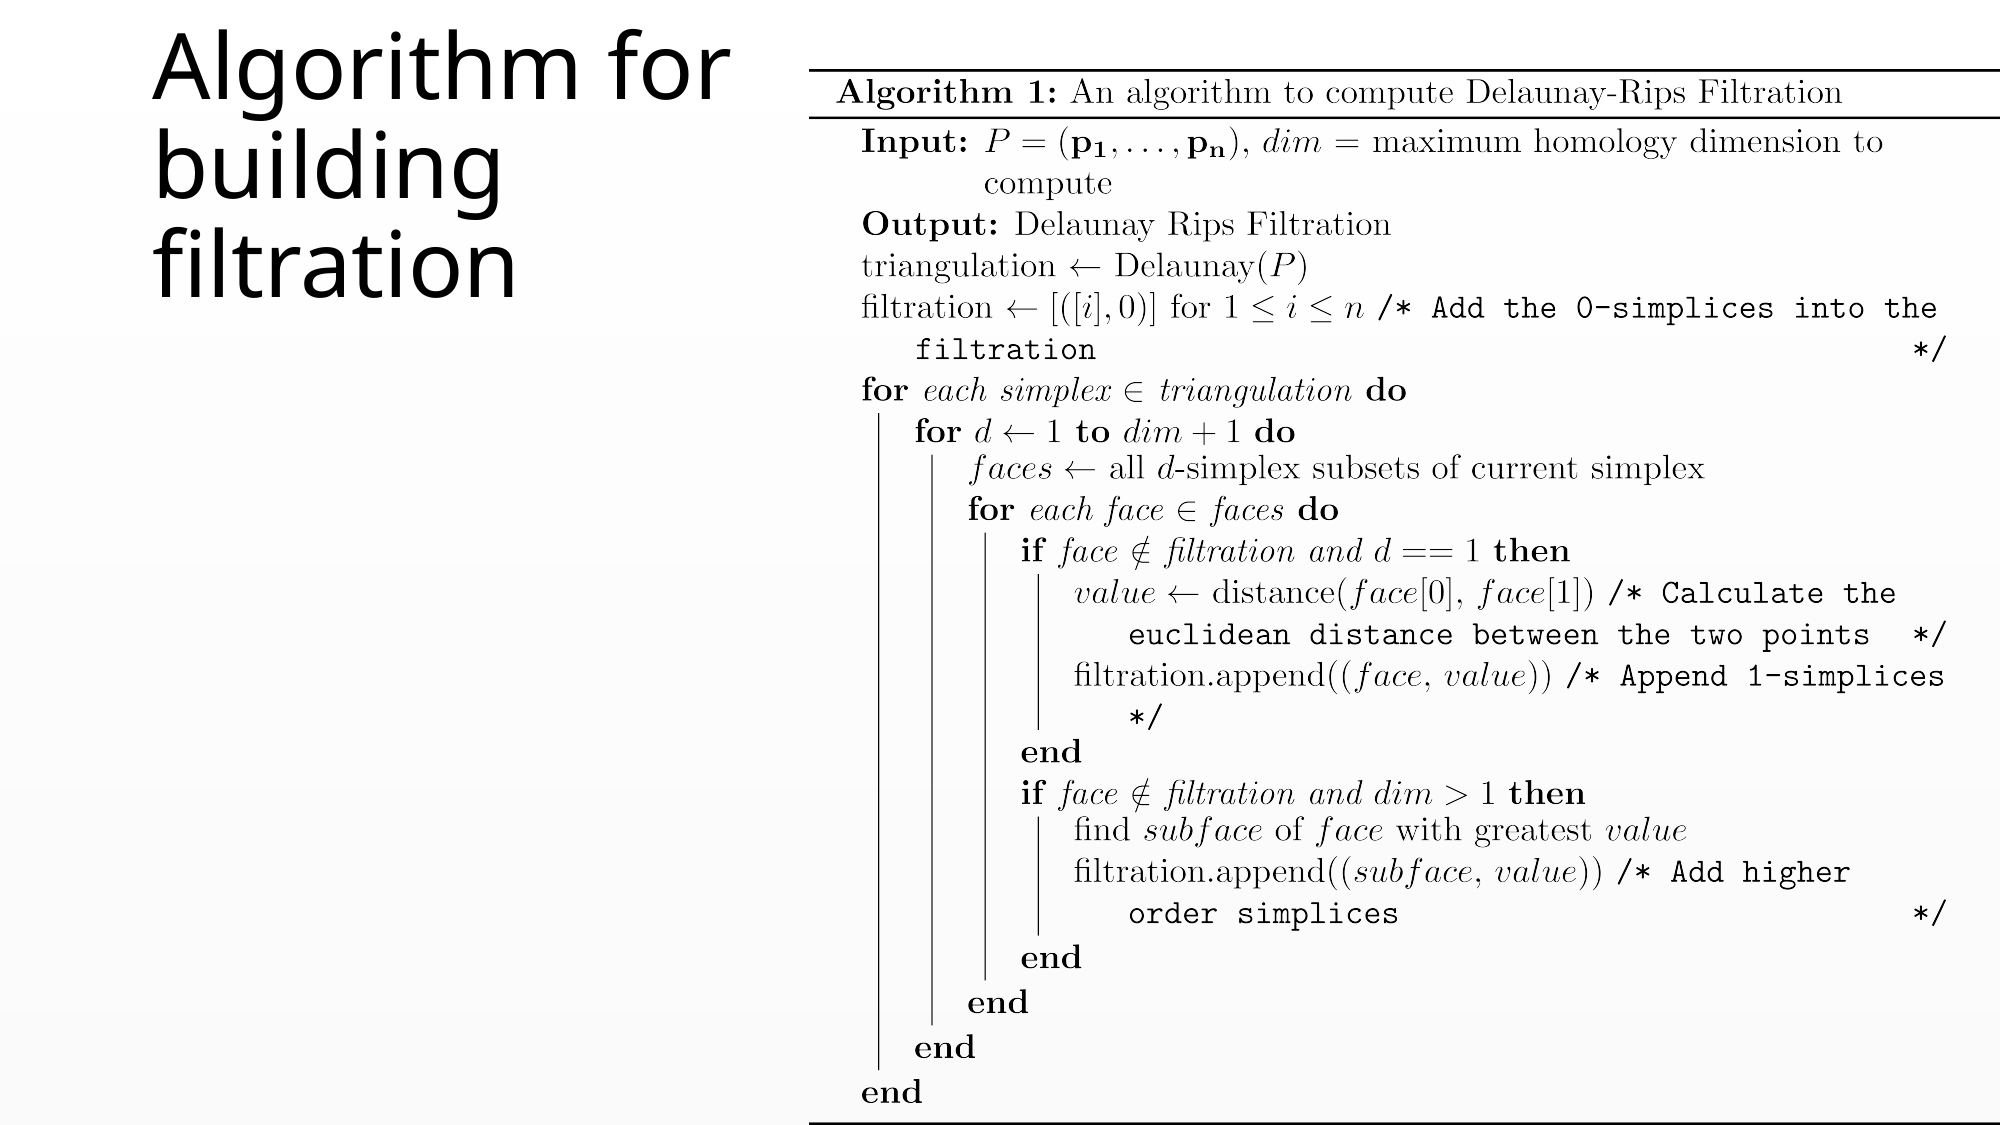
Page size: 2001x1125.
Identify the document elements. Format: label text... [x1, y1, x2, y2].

title Algorithm for building filtration [137, 59, 914, 278]
picture [809, 69, 2000, 1125]
